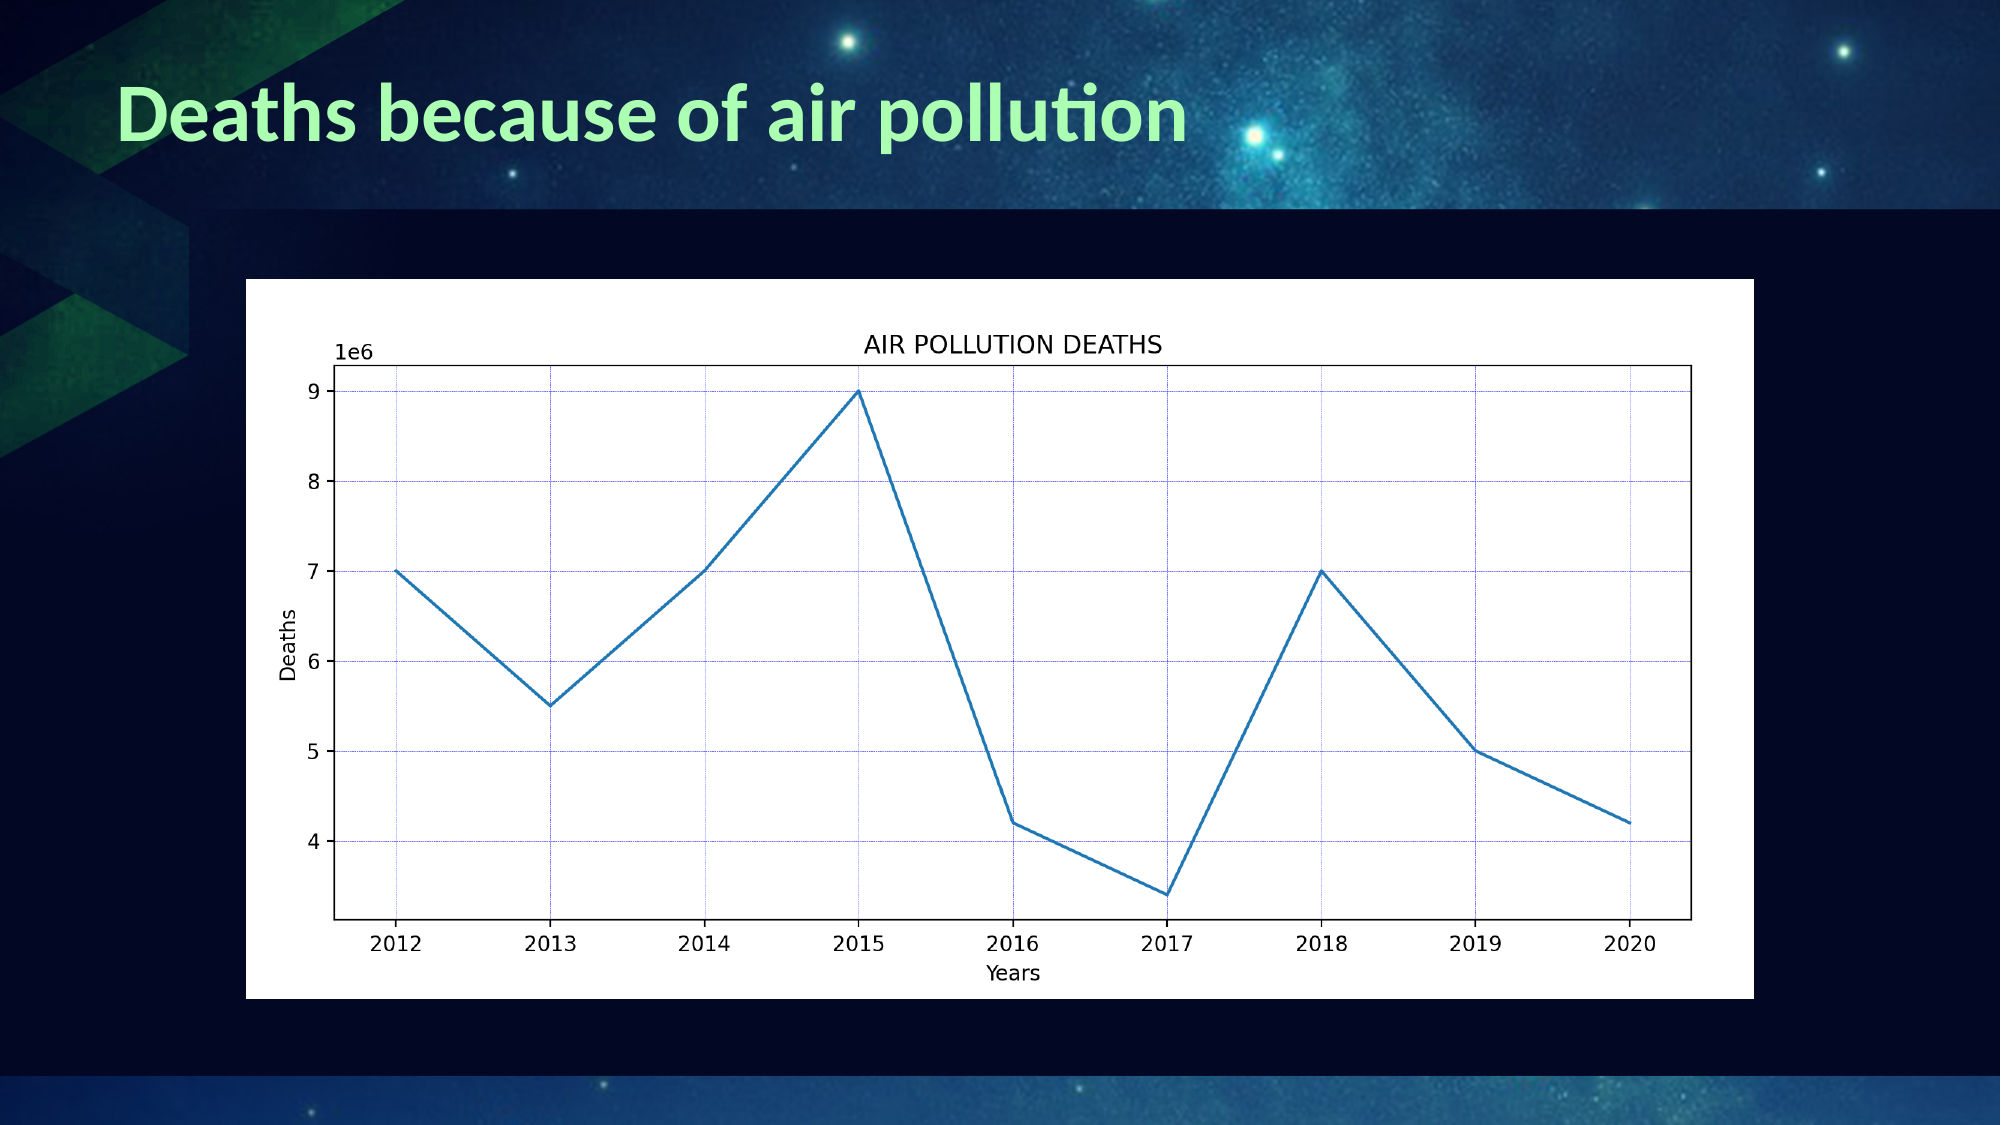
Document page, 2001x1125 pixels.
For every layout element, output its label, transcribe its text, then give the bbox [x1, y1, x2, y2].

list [246, 279, 1754, 999]
title Deaths because of air pollution [99, 42, 1900, 174]
picture [0, 0, 2000, 1125]
